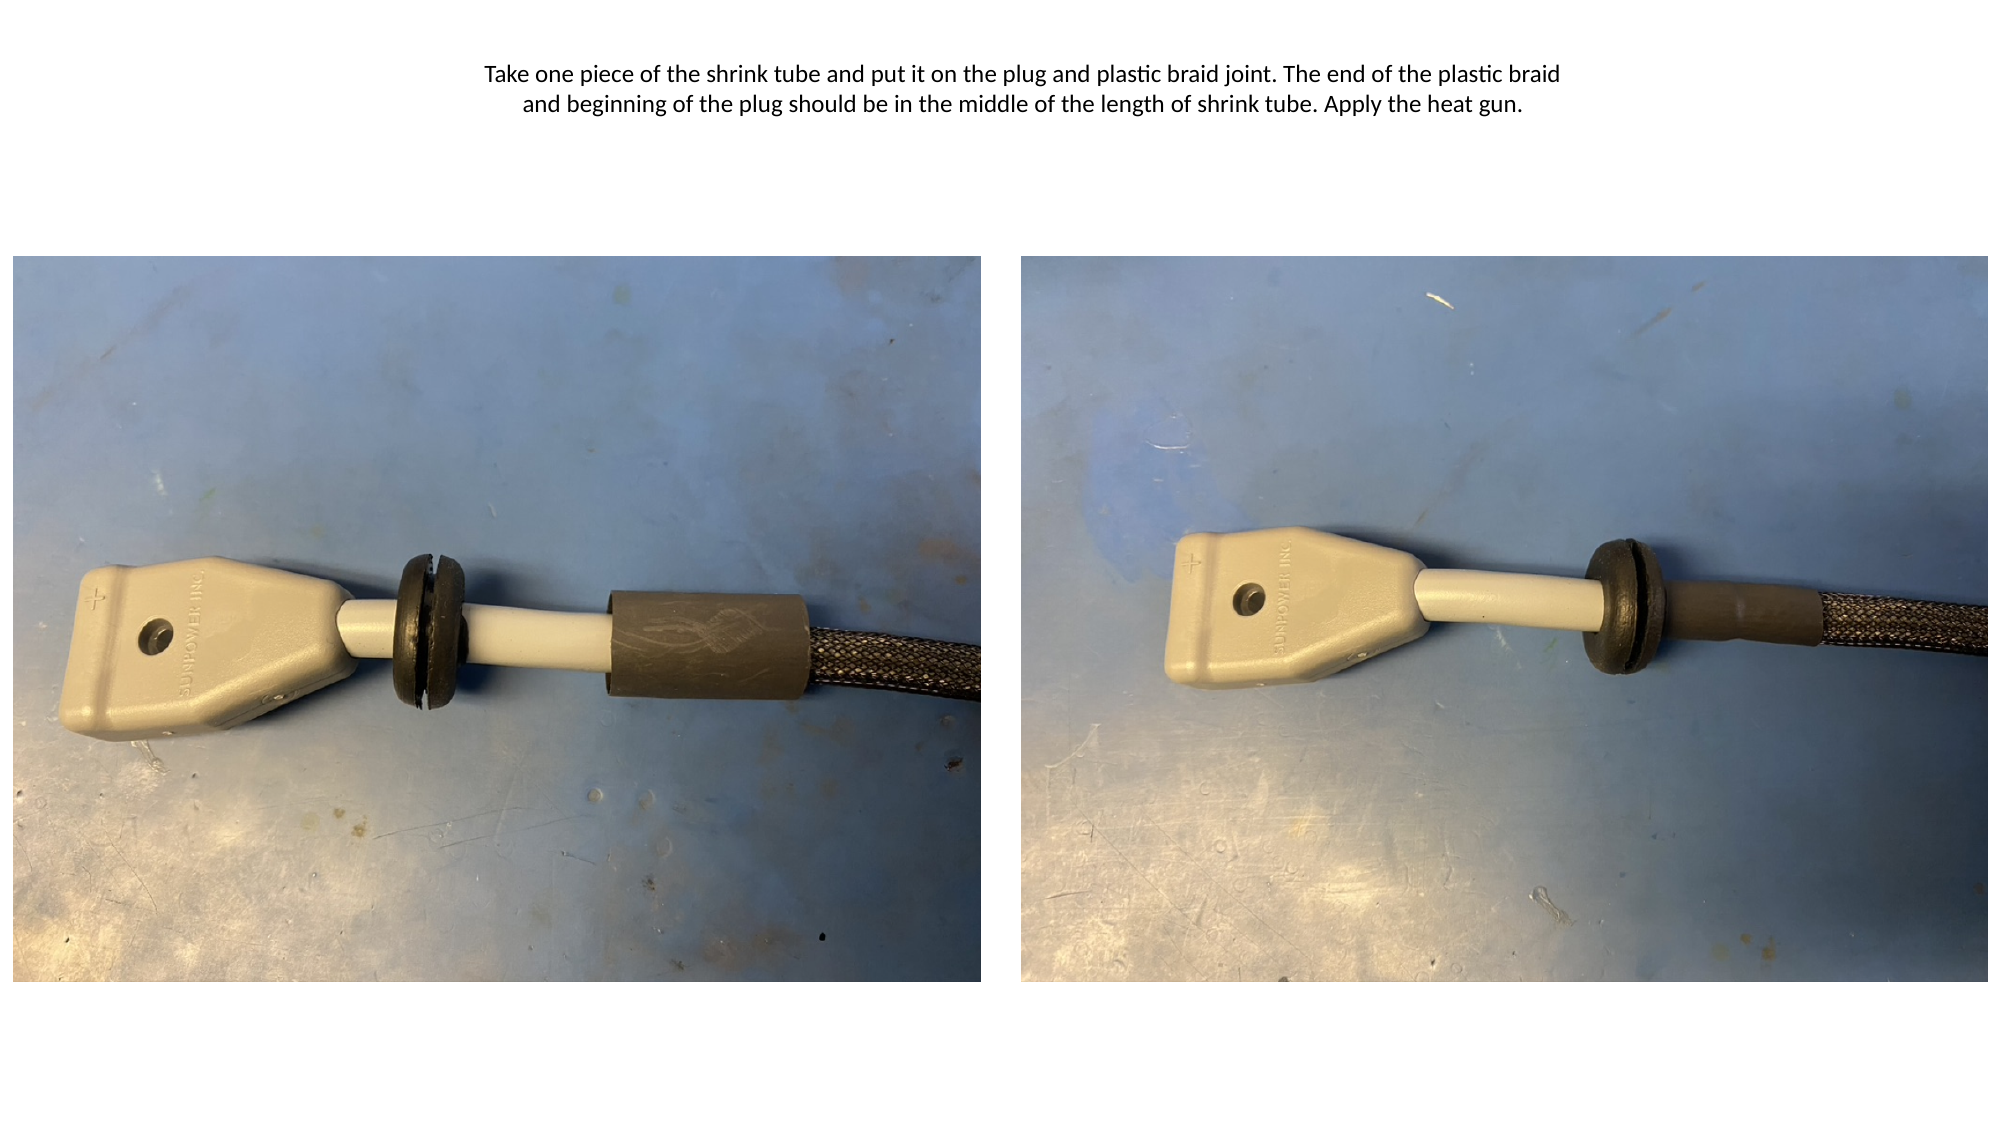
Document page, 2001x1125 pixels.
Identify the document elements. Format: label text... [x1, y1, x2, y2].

text_box Take one piece of the shrink tube and put it on the plug and plastic braid joint. The end of the plastic braid and beginning of the plug should be in the middle of the length of shrink tube. Apply the heat gun. [457, 49, 1591, 125]
picture [12, 255, 980, 982]
picture [1019, 255, 1988, 982]
